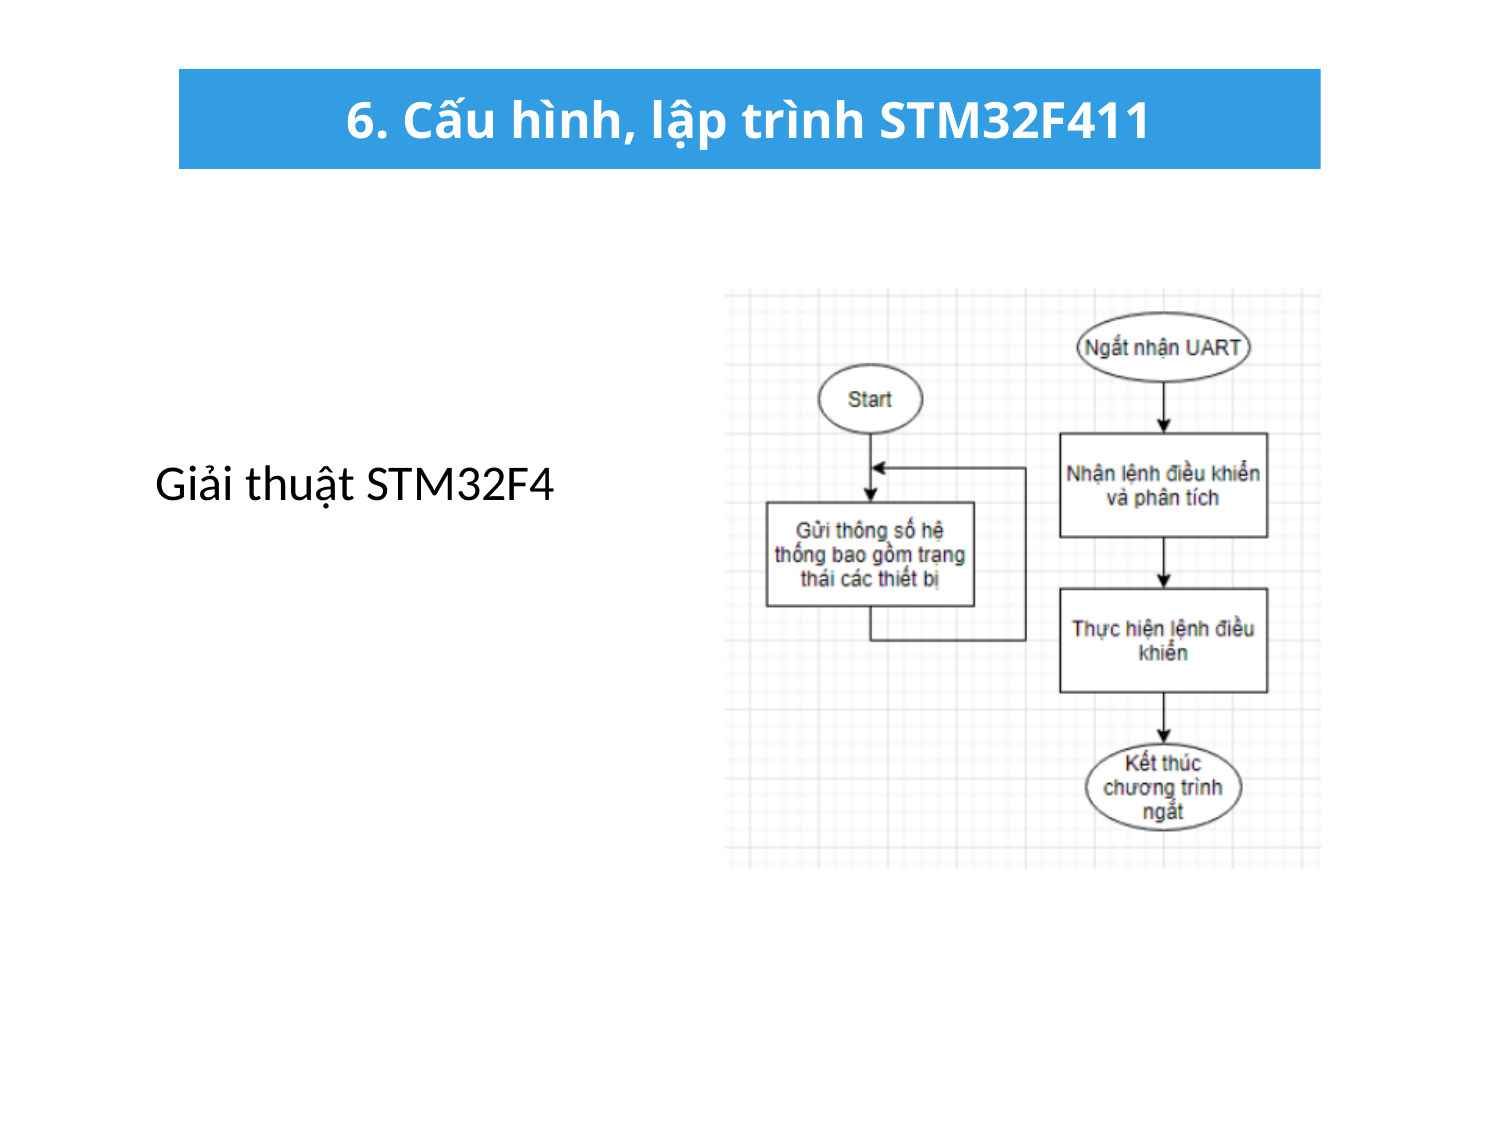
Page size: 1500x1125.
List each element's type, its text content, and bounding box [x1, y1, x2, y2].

picture [722, 285, 1321, 874]
text_box Giải thuật STM32F4 [141, 442, 589, 518]
text_box 6. Cấu hình, lập trình STM32F411 [178, 68, 1322, 170]
